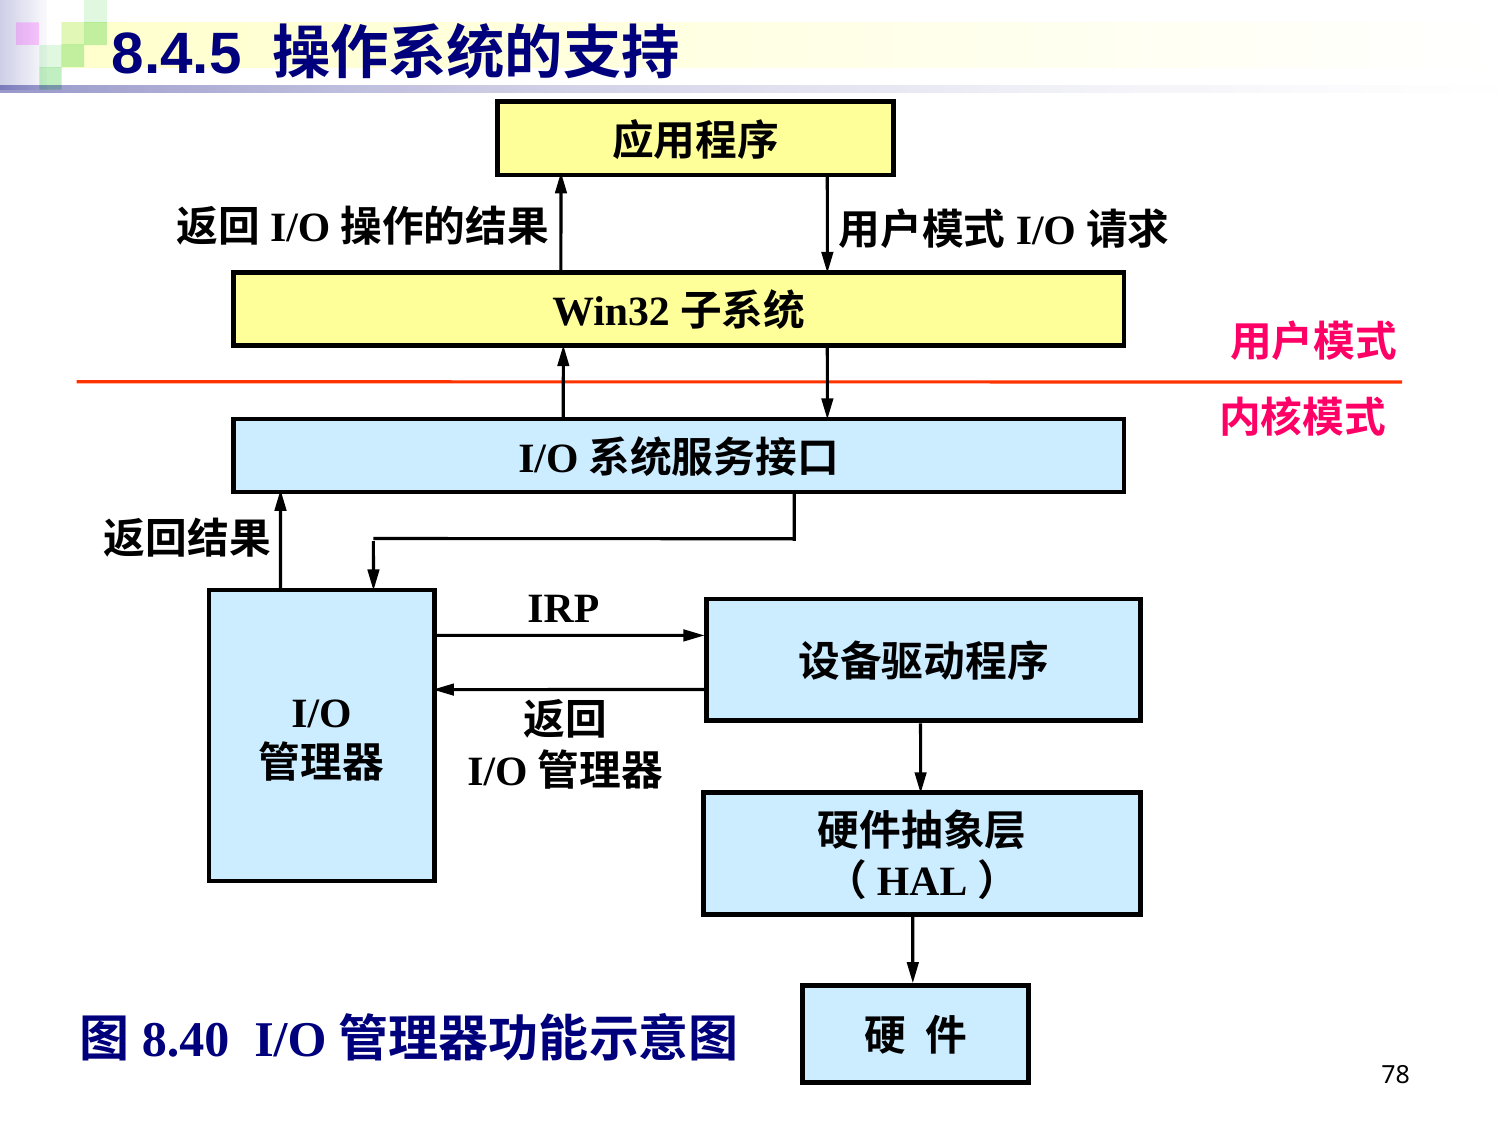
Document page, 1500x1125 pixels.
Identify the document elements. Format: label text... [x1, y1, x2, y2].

text_box 返回 I/O管理器 [454, 693, 676, 794]
text_box I/O系统服务接口 [233, 418, 1125, 492]
list 图8.40 I/O管理器功能示意图 [64, 999, 802, 1083]
text_box [433, 683, 707, 696]
text_box Win32子系统 [233, 272, 1125, 346]
slide_number 78 [1074, 1024, 1426, 1101]
text_box 返回I/O操作的结果 [121, 193, 550, 256]
title 8.4.5 操作系统的支持 [96, 6, 1448, 94]
text_box [433, 629, 705, 642]
text_box 内核模式 [1219, 385, 1436, 446]
text_box [554, 172, 568, 274]
text_box 用户模式I/O请求 [838, 198, 1223, 258]
text_box 设备驱动程序 [706, 598, 1141, 721]
text_box [276, 490, 285, 503]
text_box IRP [527, 579, 620, 634]
text_box [821, 345, 834, 419]
text_box I/O 管理器 [208, 590, 435, 881]
text_box 返回结果 [88, 503, 287, 570]
text_box 用户模式 [1209, 311, 1418, 369]
text_box 应用程序 [497, 101, 894, 176]
text_box [914, 723, 927, 793]
text_box 硬 件 [802, 985, 1029, 1083]
text_box [821, 175, 834, 273]
text_box 硬件抽象层 （HAL） [703, 792, 1141, 915]
text_box [906, 913, 920, 983]
text_box [367, 541, 380, 591]
text_box [557, 345, 570, 419]
